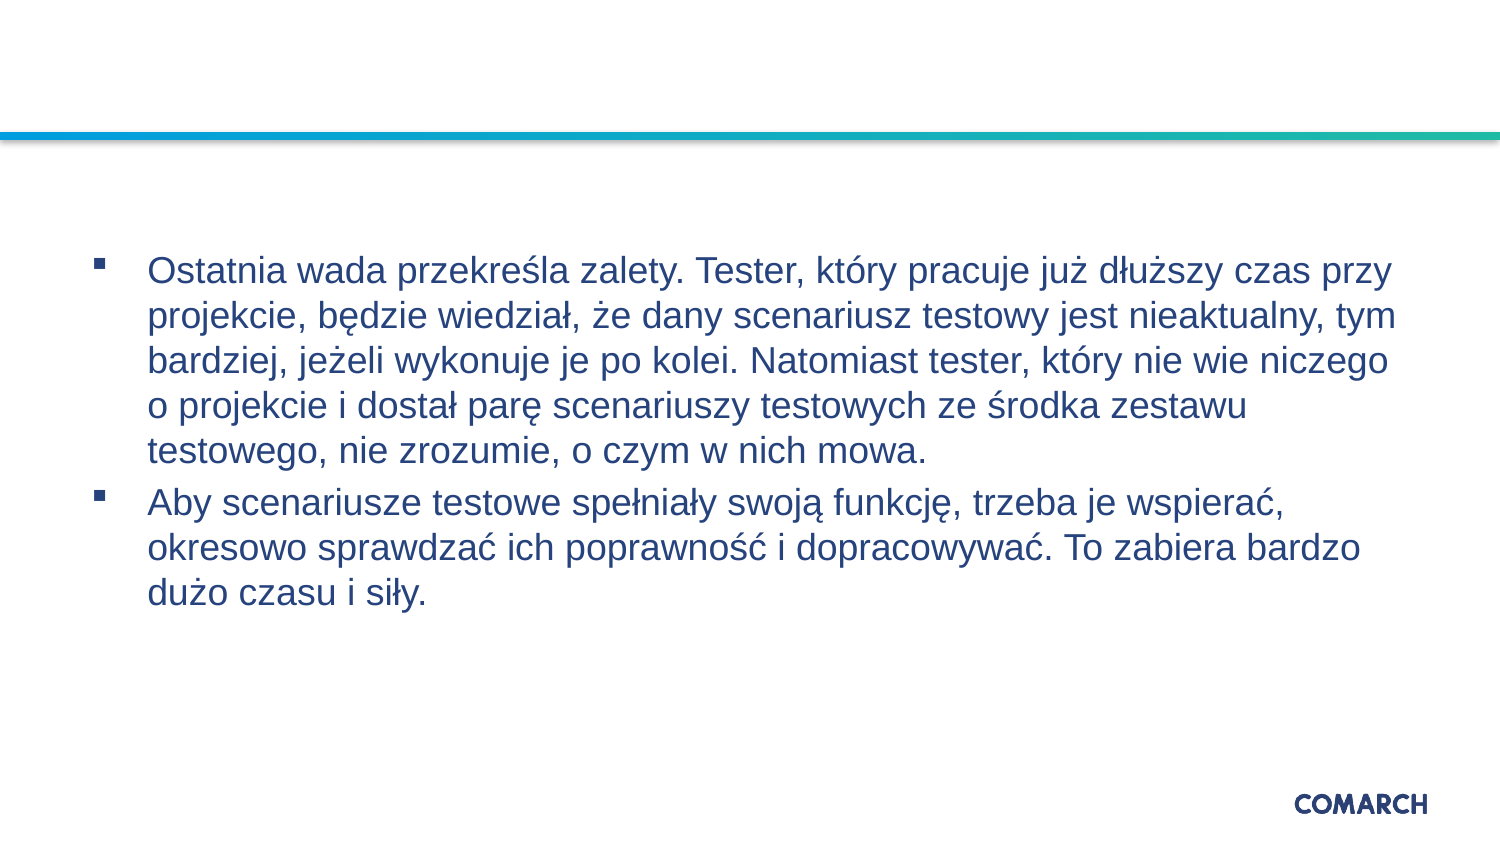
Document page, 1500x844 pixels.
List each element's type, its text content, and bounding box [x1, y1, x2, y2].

picture [1294, 793, 1427, 814]
list Ostatnia wada przekreśla zalety. Tester, który pracuje już dłuższy czas przy projekcie, będzie wiedział, że dany scenariusz testowy jest nieaktualny, tym bardziej, jeżeli wykonuje je po kolei. Natomiast tester, który nie wie niczego o projekcie i dostał parę scenariuszy testowych ze środka zestawu testowego, nie zrozumie, o czym w nich mowa. Aby scenariusze testowe spełniały swoją funkcję, trzeba je wspierać, okresowo sprawdzać ich poprawność i dopracowywać. To zabiera bardzo dużo czasu i siły. [76, 238, 1428, 659]
